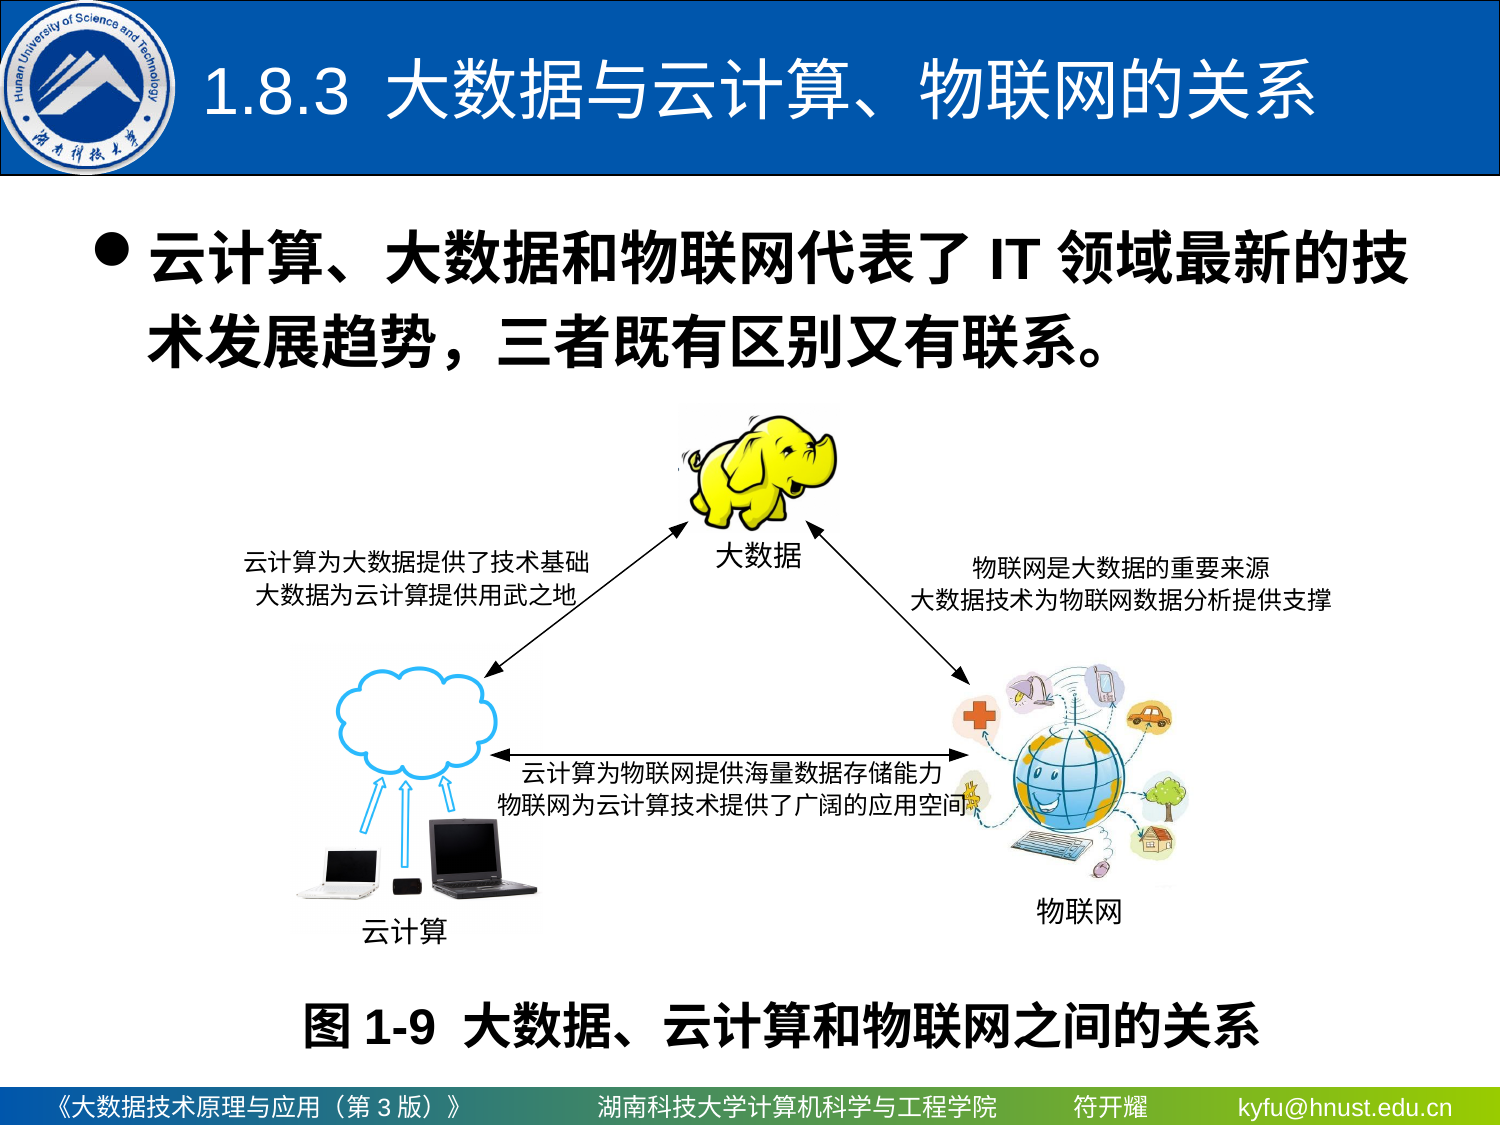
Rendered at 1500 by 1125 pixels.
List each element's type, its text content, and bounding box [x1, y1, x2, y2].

title 1.8.3 大数据与云计算、物联网的关系 [187, 12, 1500, 163]
list 云计算、大数据和物联网代表了IT领域最新的技术发展趋势，三者既有区别又有联系。 [74, 199, 1426, 943]
text_box 图1-9 大数据、云计算和物联网之间的关系 [285, 987, 1279, 1063]
picture [0, 0, 176, 175]
picture [187, 399, 1351, 958]
